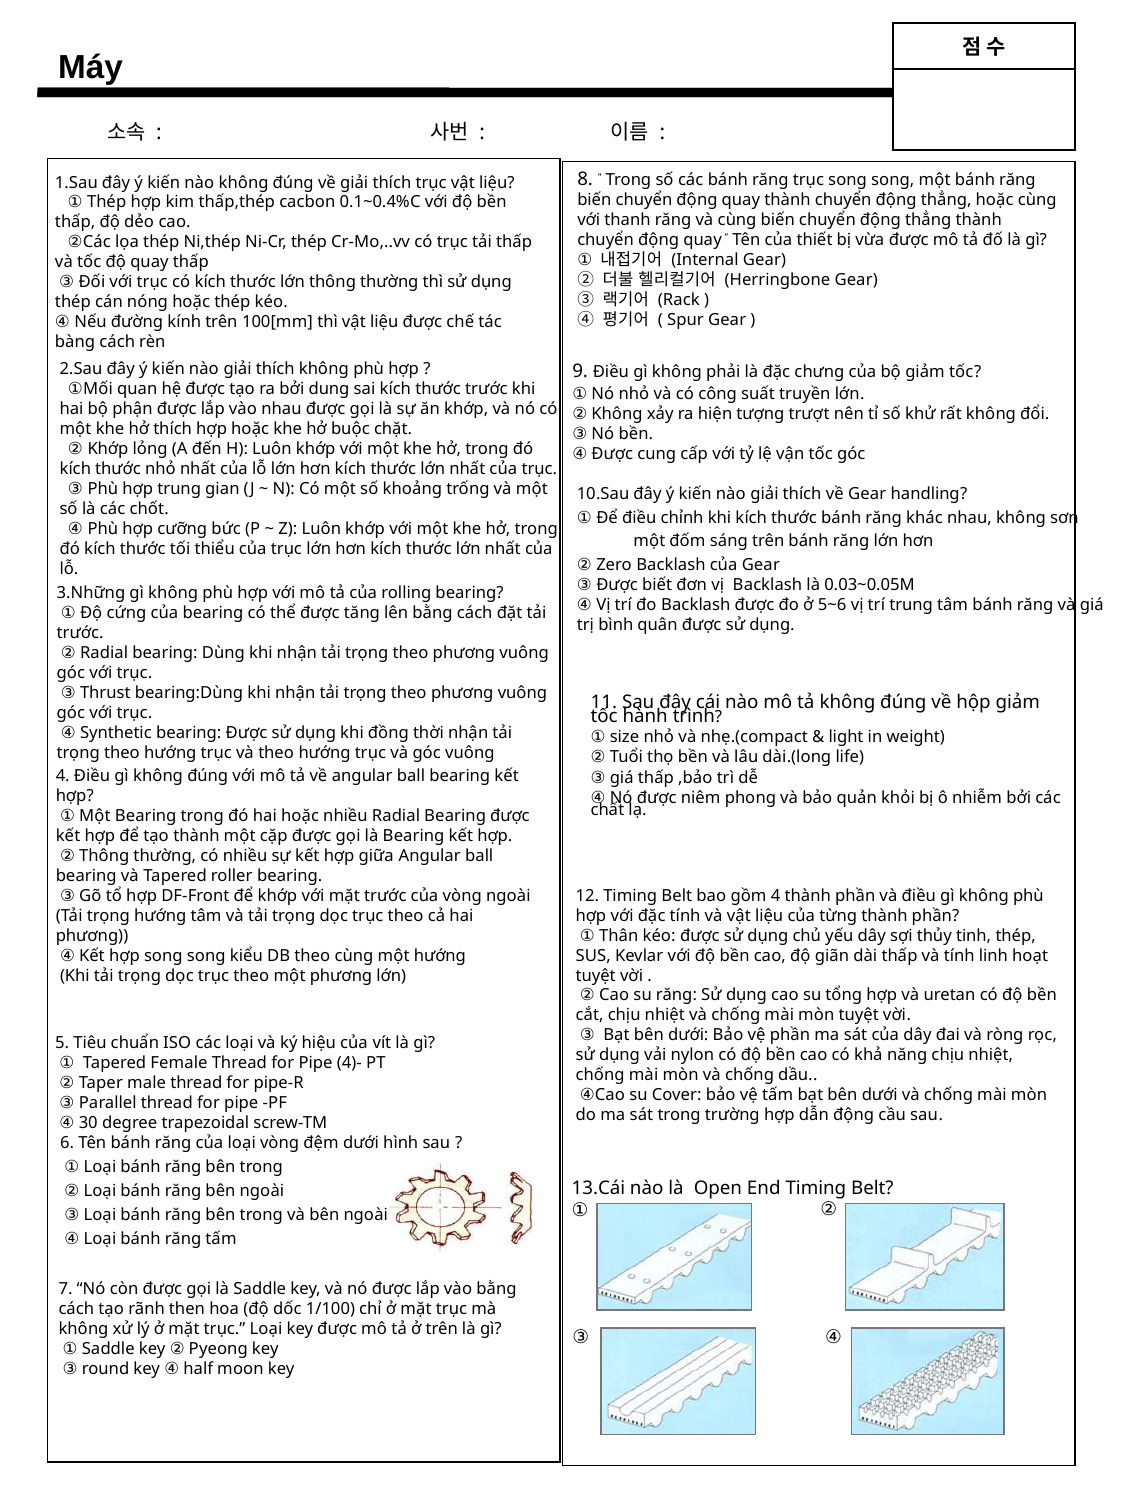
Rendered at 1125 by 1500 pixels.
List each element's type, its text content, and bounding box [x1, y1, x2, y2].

text_box [562, 669, 1075, 1466]
text_box 12. Timing Belt bao gồm 4 thành phần và điều gì không phù hợp với đặc tính và vật liệu của từng thành phần? ① Thân kéo: được sử dụng chủ yếu dây sợi thủy tinh, thép, SUS, Kevlar với độ bền cao, độ giãn dài thấp và tính linh hoạt tuyệt vời . ② Cao su răng: Sử dụng cao su tổng hợp và uretan có độ bền cắt, chịu nhiệt và chống mài mòn tuyệt vời. ③ Bạt bên dưới: Bảo vệ phần ma sát của dây đai và ròng rọc, sử dụng vải nylon có độ bền cao có khả năng chịu nhiệt, chống mài mòn và chống dầu.. ④Cao su Cover: bảo vệ tấm bạt bên dưới và chống mài mòn do ma sát trong trường hợp dẫn động cầu sau. [560, 877, 1074, 1154]
picture [601, 1328, 755, 1434]
text_box [47, 1355, 560, 1463]
table_header 점 수 [894, 24, 1074, 68]
text_box 1.Sau đây ý kiến nào không đúng về giải thích trục vật liệu? ① Thép hợp kim thấp,thép cacbon 0.1~0.4%C với độ bền thấp, độ dẻo cao. ②Các lọa thép Ni,thép Ni-Cr, thép Cr-Mo,..vv có trục tải thấp và tốc độ quay thấp ③ Đối với trục có kích thước lớn thông thường thì sử dụng thép cán nóng hoặc thép kéo. ④ Nếu đường kính trên 100[mm] thì vật liệu được chế tác bàng cách rèn [40, 163, 553, 359]
picture [851, 1328, 1004, 1434]
picture [597, 1204, 752, 1310]
picture [845, 1204, 1004, 1310]
text_box [562, 337, 1075, 471]
text_box 6. Tên bánh răng của loại vòng đệm dưới hình sau ? ① Loại bánh răng bên trong ② Loại bánh răng bên ngoài ③ Loại bánh răng bên trong và bên ngoài ④ Loại bánh răng tấm [45, 1125, 558, 1256]
text_box ④ [810, 1316, 863, 1355]
text_box 9. Điều gì không phải là đặc chưng của bộ giảm tốc? ① Nó nhỏ và có công suất truyền lớn. ② Không xảy ra hiện tượng trượt nên tỉ số khử rất không đổi. ③ Nó bền. ④ Được cung cấp với tỷ lệ vận tốc góc [577, 350, 1070, 471]
text_box 11. Sau đây cái nào mô tả không đúng về hộp giảm tốc hành trình? ① size nhỏ và nhẹ.(compact & light in weight) ② Tuổi thọ bền và lâu dài.(long life) ③ giá thấp ,bảo trì dễ ④ Nó được niêm phong và bảo quản khỏi bị ô nhiễm bởi các chất lạ. [575, 690, 1084, 826]
text_box 13.Cái nào là Open End Timing Belt? ① [556, 1168, 1070, 1228]
text_box 7. “Nó còn được gọi là Saddle key, và nó được lắp vào bằng cách tạo rãnh then hoa (độ dốc 1/100) chỉ ở mặt trục mà không xử lý ở mặt trục.” Loại key được mô tả ở trên là gì? ① Saddle key ② Pyeong key ③ round key ④ half moon key [43, 1270, 557, 1386]
text_box 4. Điều gì không đúng với mô tả về angular ball bearing kết hợp? ① Một Bearing trong đó hai hoặc nhiều Radial Bearing được kết hợp để tạo thành một cặp được gọi là Bearing kết hợp. ② Thông thường, có nhiều sự kết hợp giữa Angular ball bearing và Tapered roller bearing. ③ Gõ tổ hợp DF-Front để khớp với mặt trước của vòng ngoài (Tải trọng hướng tâm và tải trọng dọc trục theo cả hai phương)) ④ Kết hợp song song kiểu DB theo cùng một hướng (Khi tải trọng dọc trục theo một phương lớn) [40, 757, 553, 993]
text_box [47, 158, 560, 350]
text_box [47, 769, 560, 1024]
text_box [47, 1228, 560, 1316]
table_cell [894, 70, 1074, 149]
text_box 5. Tiêu chuẩn ISO các loại và ký hiệu của vít là gì? ① Tapered Female Thread for Pipe (4)- PT ② Taper male thread for pipe-R ③ Parallel thread for pipe -PF ④ 30 degree trapezoidal screw-TM [40, 1024, 587, 1180]
text_box 10.Sau đây ý kiến nào giải thích về Gear handling? ① Để điều chỉnh khi kích thước bánh răng khác nhau, không sơn một đốm sáng trên bánh răng lớn hơn ② Zero Backlash của Gear ③ Được biết đơn vị Backlash là 0.03~0.05M ④ Vị trí đo Backlash được đo ở 5~6 vị trí trung tâm bánh răng và giá trị bình quân được sử dụng. [562, 471, 1125, 669]
picture [388, 1156, 534, 1252]
text_box 2.Sau đây ý kiến nào giải thích không phù hợp ? ①Mối quan hệ được tạo ra bởi dung sai kích thước trước khi hai bộ phận được lắp vào nhau được gọi là sự ăn khớp, và nó có một khe hở thích hợp hoặc khe hở buộc chặt. ② Khớp lỏng (A đến H): Luôn khớp với một khe hở, trong đó kích thước nhỏ nhất của lỗ lớn hơn kích thước lớn nhất của trục. ③ Phù hợp trung gian (J ~ N): Có một số khoảng trống và một số là các chốt. ④ Phù hợp cưỡng bức (P ~ Z): Luôn khớp với một khe hở, trong đó kích thước tối thiểu của trục lớn hơn kích thước lớn nhất của lỗ. [44, 350, 577, 586]
text_box 3.Những gì không phù hợp với mô tả của rolling bearing? ① Độ cứng của bearing có thể được tăng lên bằng cách đặt tải trước. ② Radial bearing: Dùng khi nhận tải trọng theo phương vuông góc với trục. ③ Thrust bearing:Dùng khi nhận tải trọng theo phương vuông góc với trục. ④ Synthetic bearing: Được sử dụng khi đồng thời nhận tải trọng theo hướng trục và theo hướng trục và góc vuông [41, 574, 574, 769]
text_box Máy [43, 37, 138, 93]
text_box ② [805, 1189, 858, 1227]
text_box ③ [557, 1316, 610, 1355]
text_box 소속 : 사번 : 이름 : [92, 111, 686, 152]
text_box 8. “ Trong số các bánh răng trục song song, một bánh răng biến chuyển động quay thành chuyển động thẳng, hoặc cùng với thanh răng và cùng biến chuyển động thẳng thành chuyển động quay “ Tên của thiết bị vừa được mô tả đố là gì? ① 내접기어 (Internal Gear) ② 더불 헬리컬기어 (Herringbone Gear) ③ 랙기어 (Rack ) ④ 평기어 ( Spur Gear ) [562, 159, 1076, 337]
